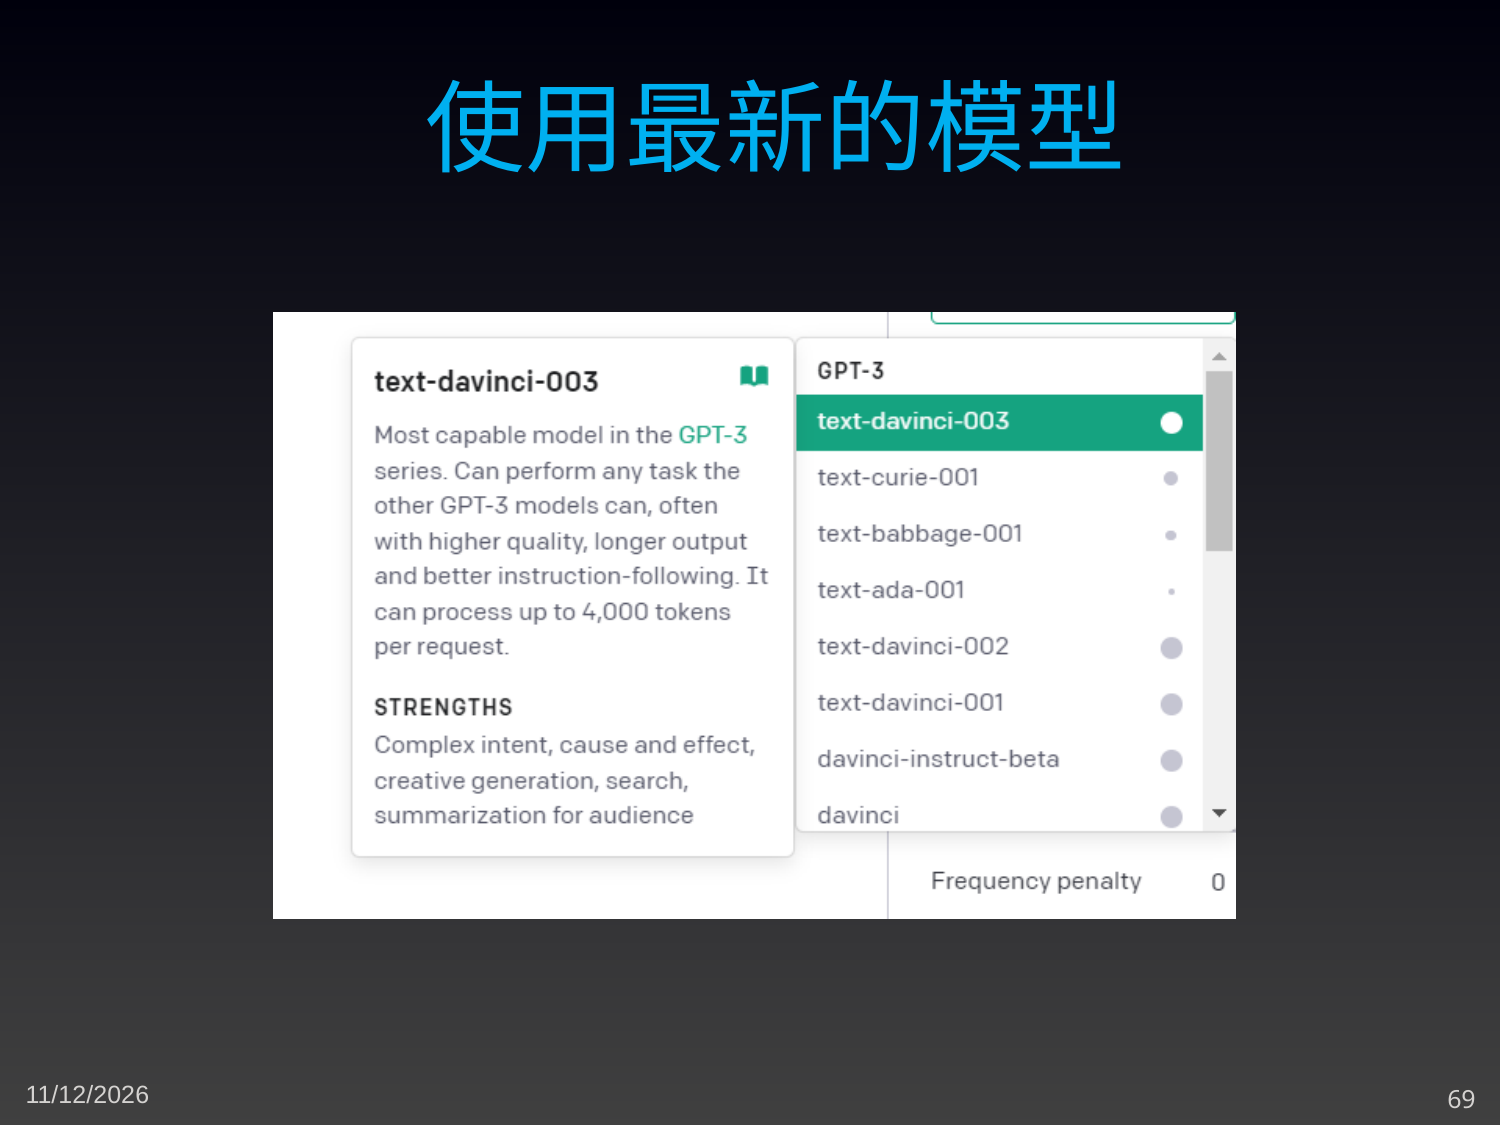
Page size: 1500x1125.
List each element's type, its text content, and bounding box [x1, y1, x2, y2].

text_box 使用最新的模型 [410, 36, 1236, 200]
picture [273, 312, 1237, 919]
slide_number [10, 1075, 411, 1117]
slide_number 69 [1340, 1075, 1491, 1117]
